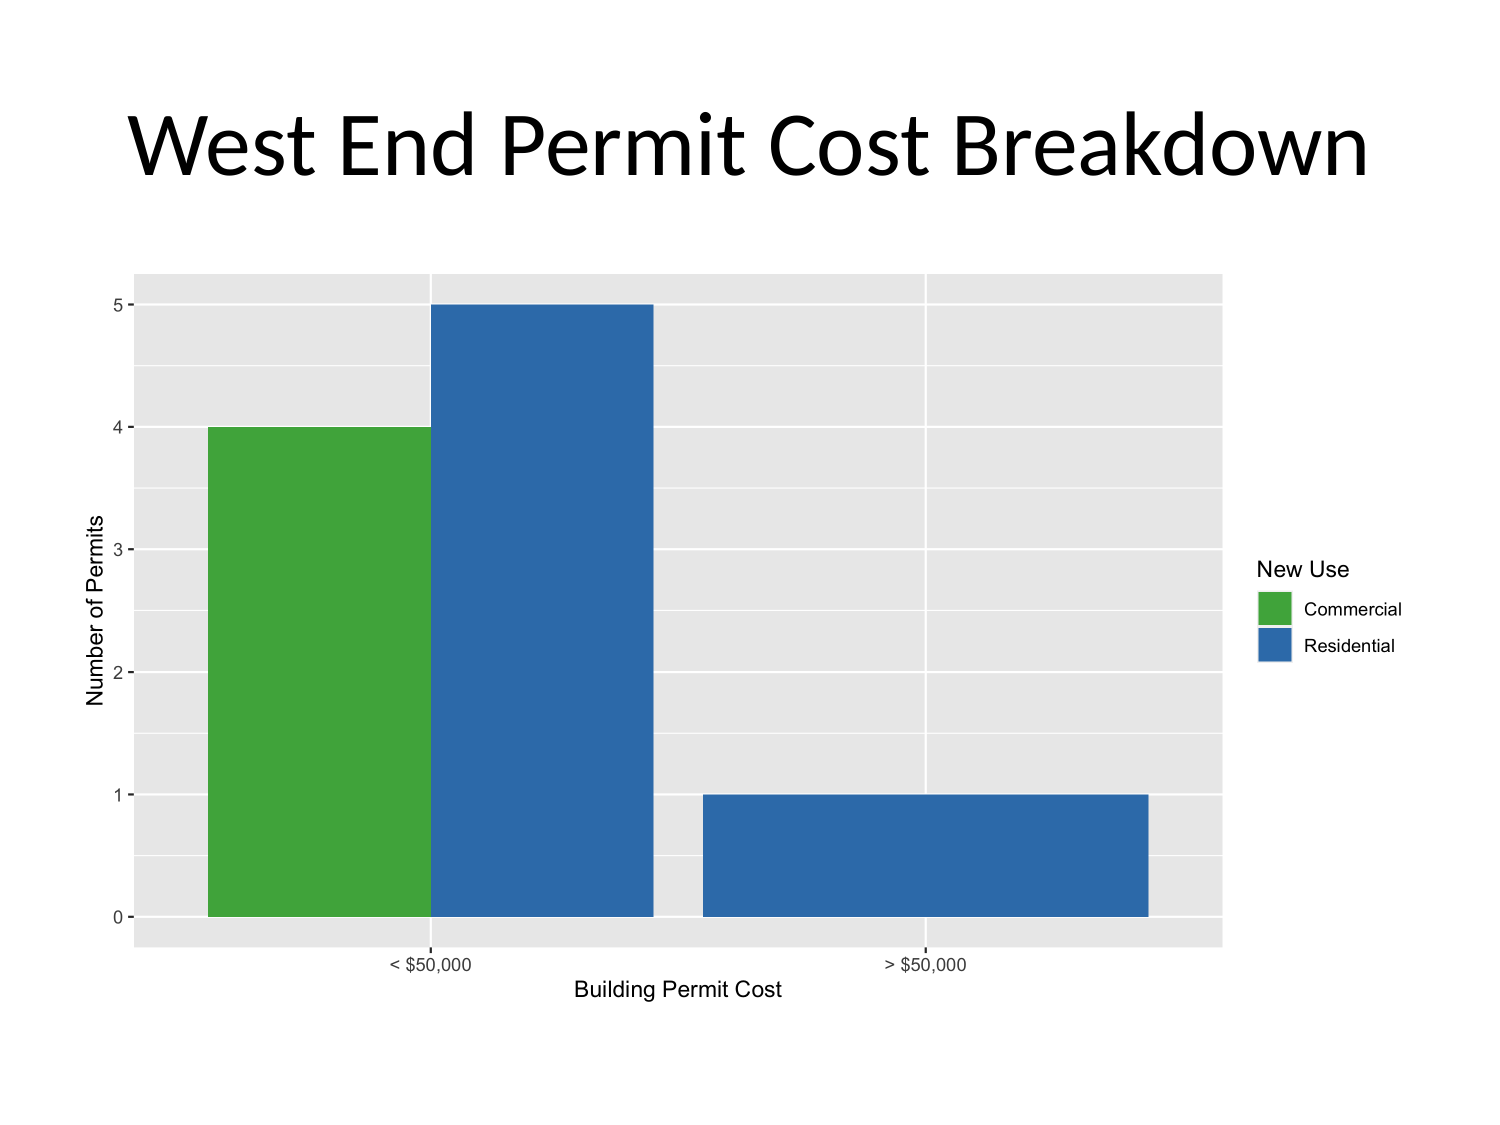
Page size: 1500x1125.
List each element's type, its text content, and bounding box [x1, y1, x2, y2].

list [74, 262, 1426, 1013]
title West End Permit Cost Breakdown [75, 45, 1425, 233]
